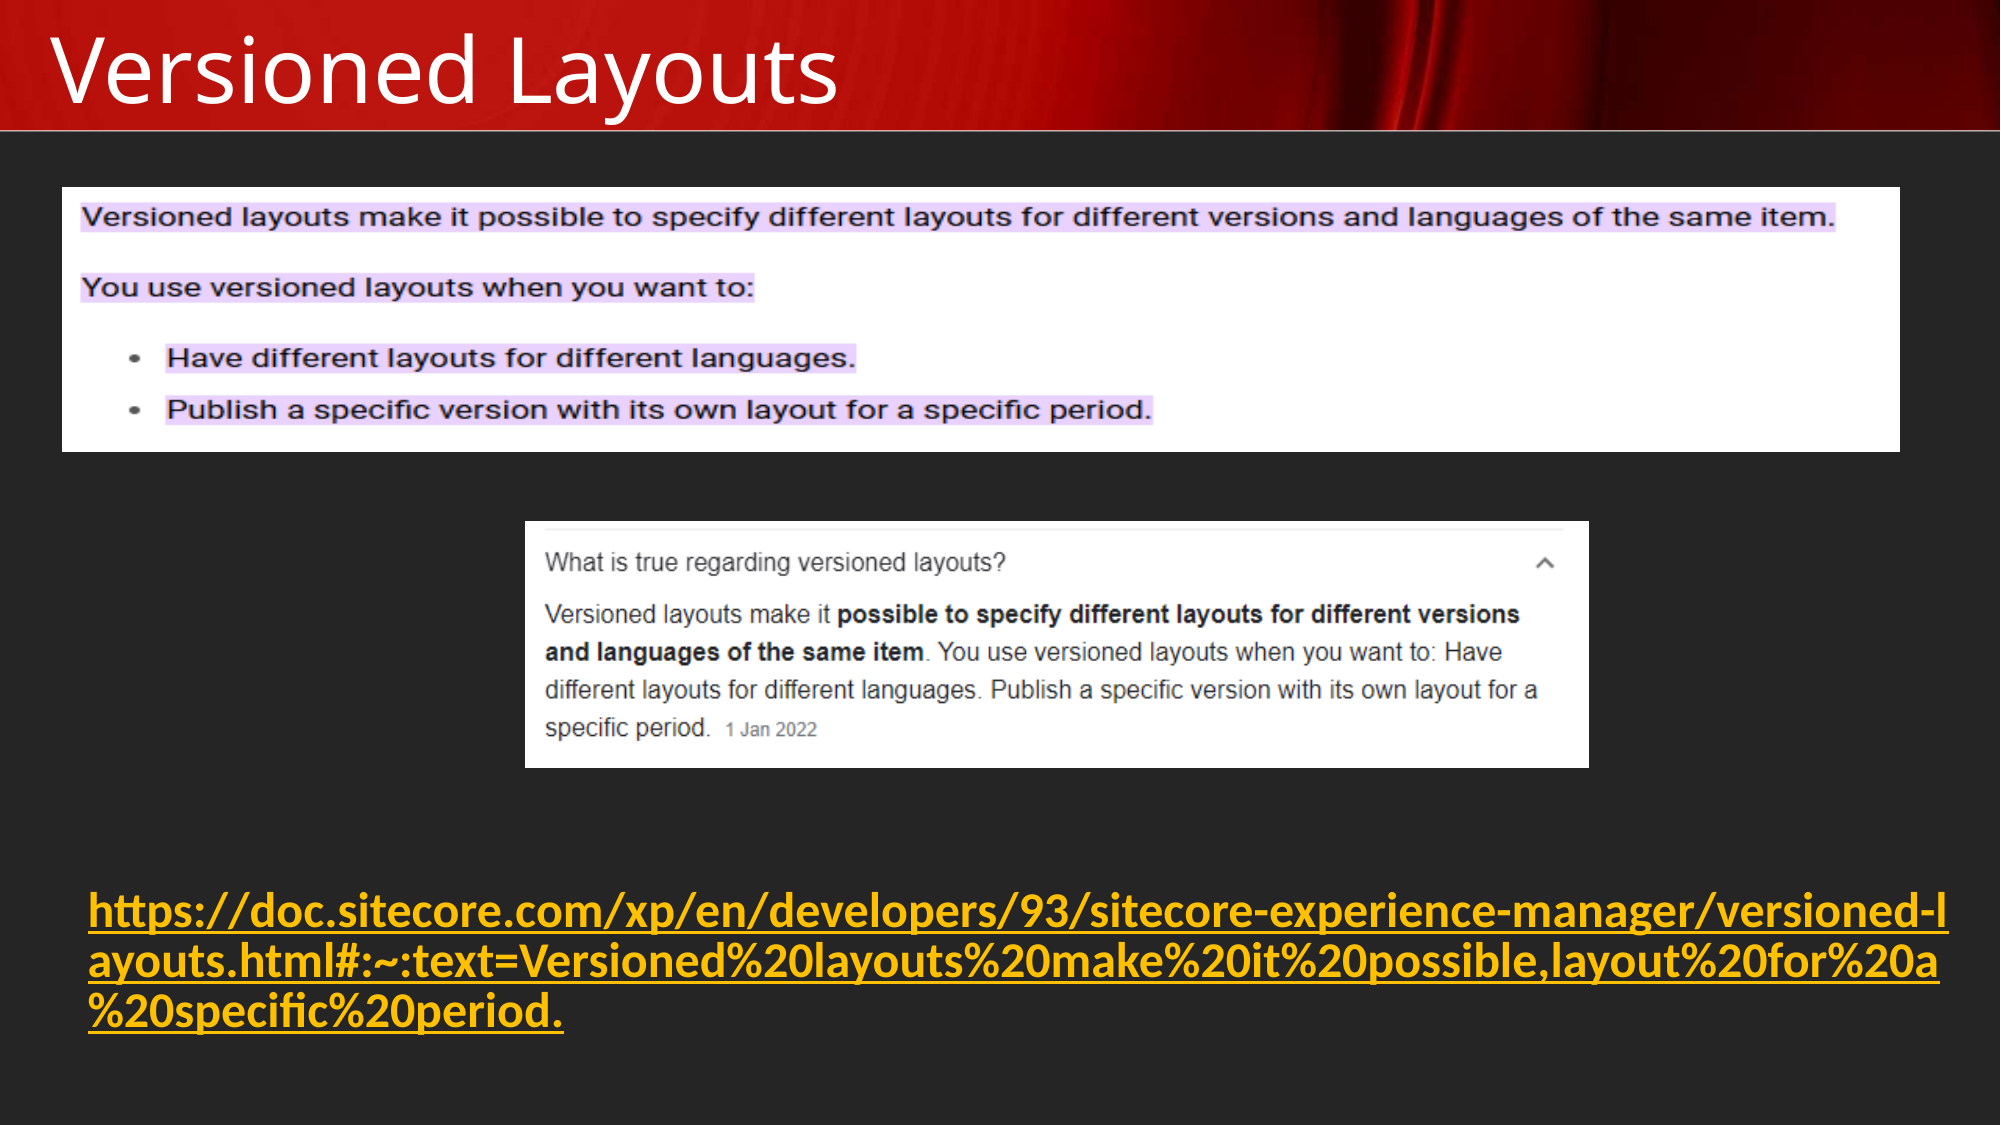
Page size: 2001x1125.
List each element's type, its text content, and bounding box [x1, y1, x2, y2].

title Versioned Layouts [50, 11, 1919, 123]
picture [524, 521, 1590, 768]
picture [0, 0, 2000, 130]
picture [62, 187, 1901, 452]
text_box https://doc.sitecore.com/xp/en/developers/93/sitecore-experience-manager/versioned-layouts.html#:~:text=Versioned%20layouts%20make%20it%20possible,layout%20for%20a%20specific%20period. [87, 877, 1956, 938]
